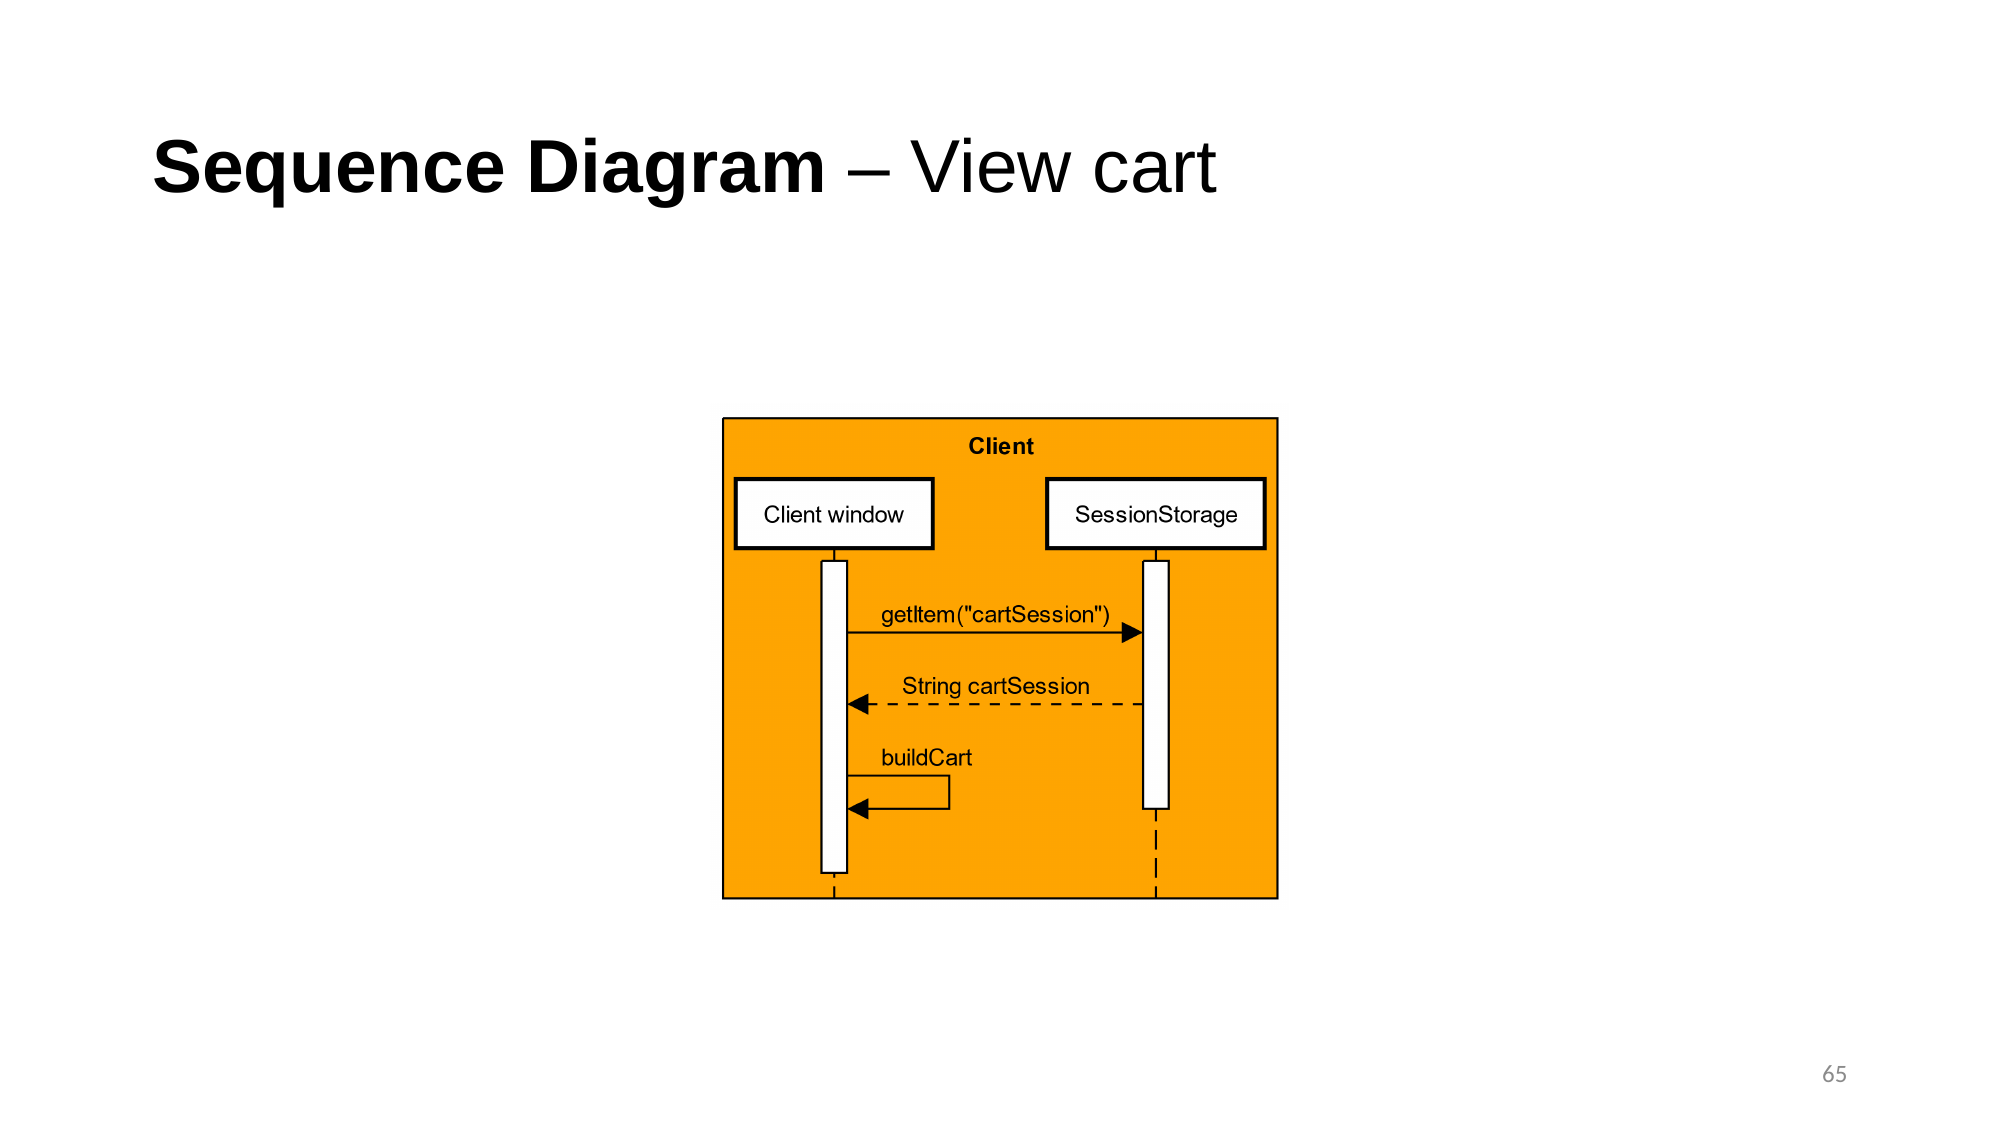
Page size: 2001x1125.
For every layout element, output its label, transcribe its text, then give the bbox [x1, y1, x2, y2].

picture [710, 402, 1290, 910]
text_box <number> [1412, 1042, 1863, 1103]
text_box Sequence Diagram – View cart [137, 59, 1863, 278]
